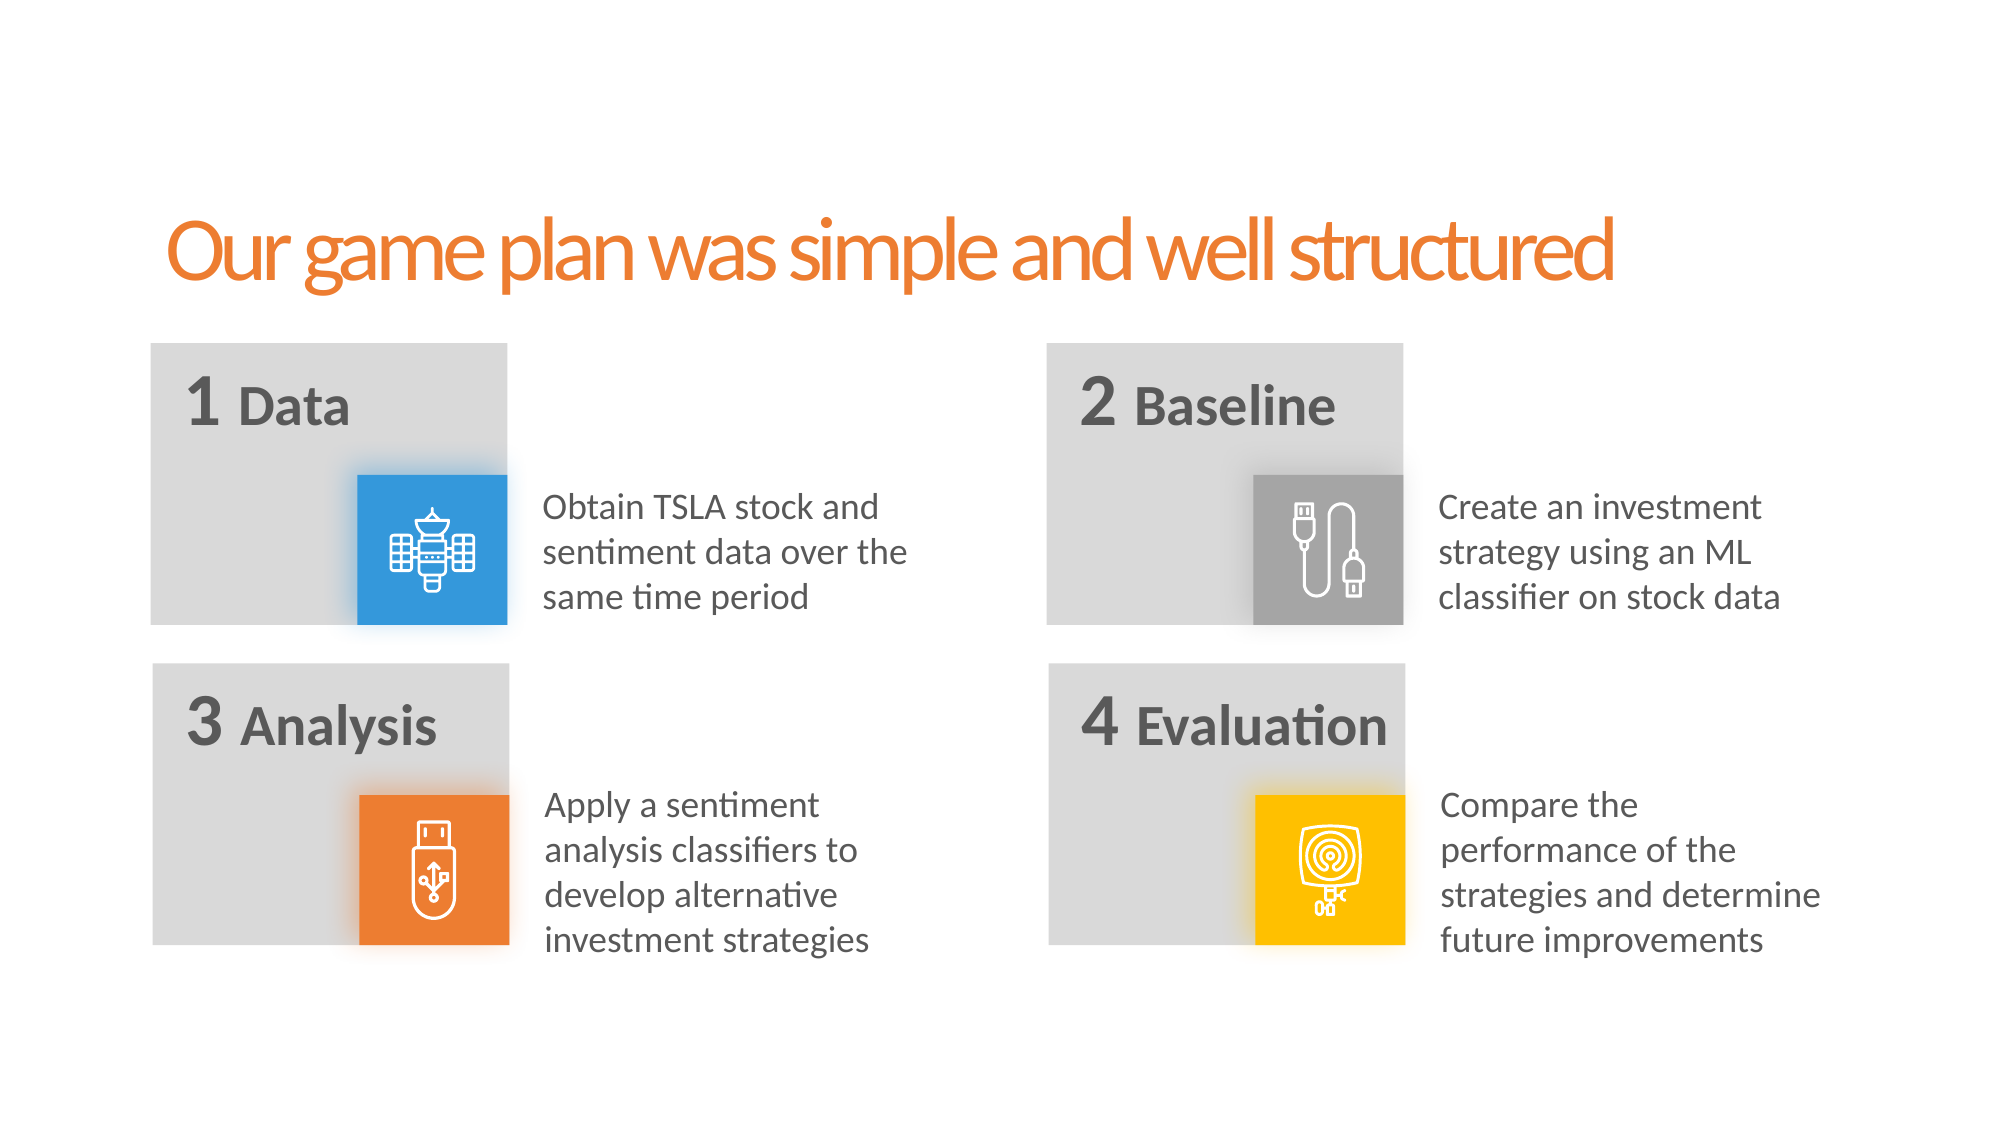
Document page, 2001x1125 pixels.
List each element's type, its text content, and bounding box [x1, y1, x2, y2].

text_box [150, 343, 508, 625]
text_box Obtain TSLA stock and sentiment data over the same time period [527, 468, 952, 632]
text_box Our game plan was simple and well structured [150, 181, 1691, 307]
text_box Compare the performance of the strategies and determine future improvements [1425, 788, 1850, 952]
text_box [1046, 343, 1404, 625]
text_box Create an investment strategy using an ML classifier on stock data [1423, 468, 1848, 632]
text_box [152, 663, 510, 946]
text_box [1048, 663, 1406, 946]
text_box Apply a sentiment analysis classifiers to develop alternative investment strategies [529, 788, 954, 952]
